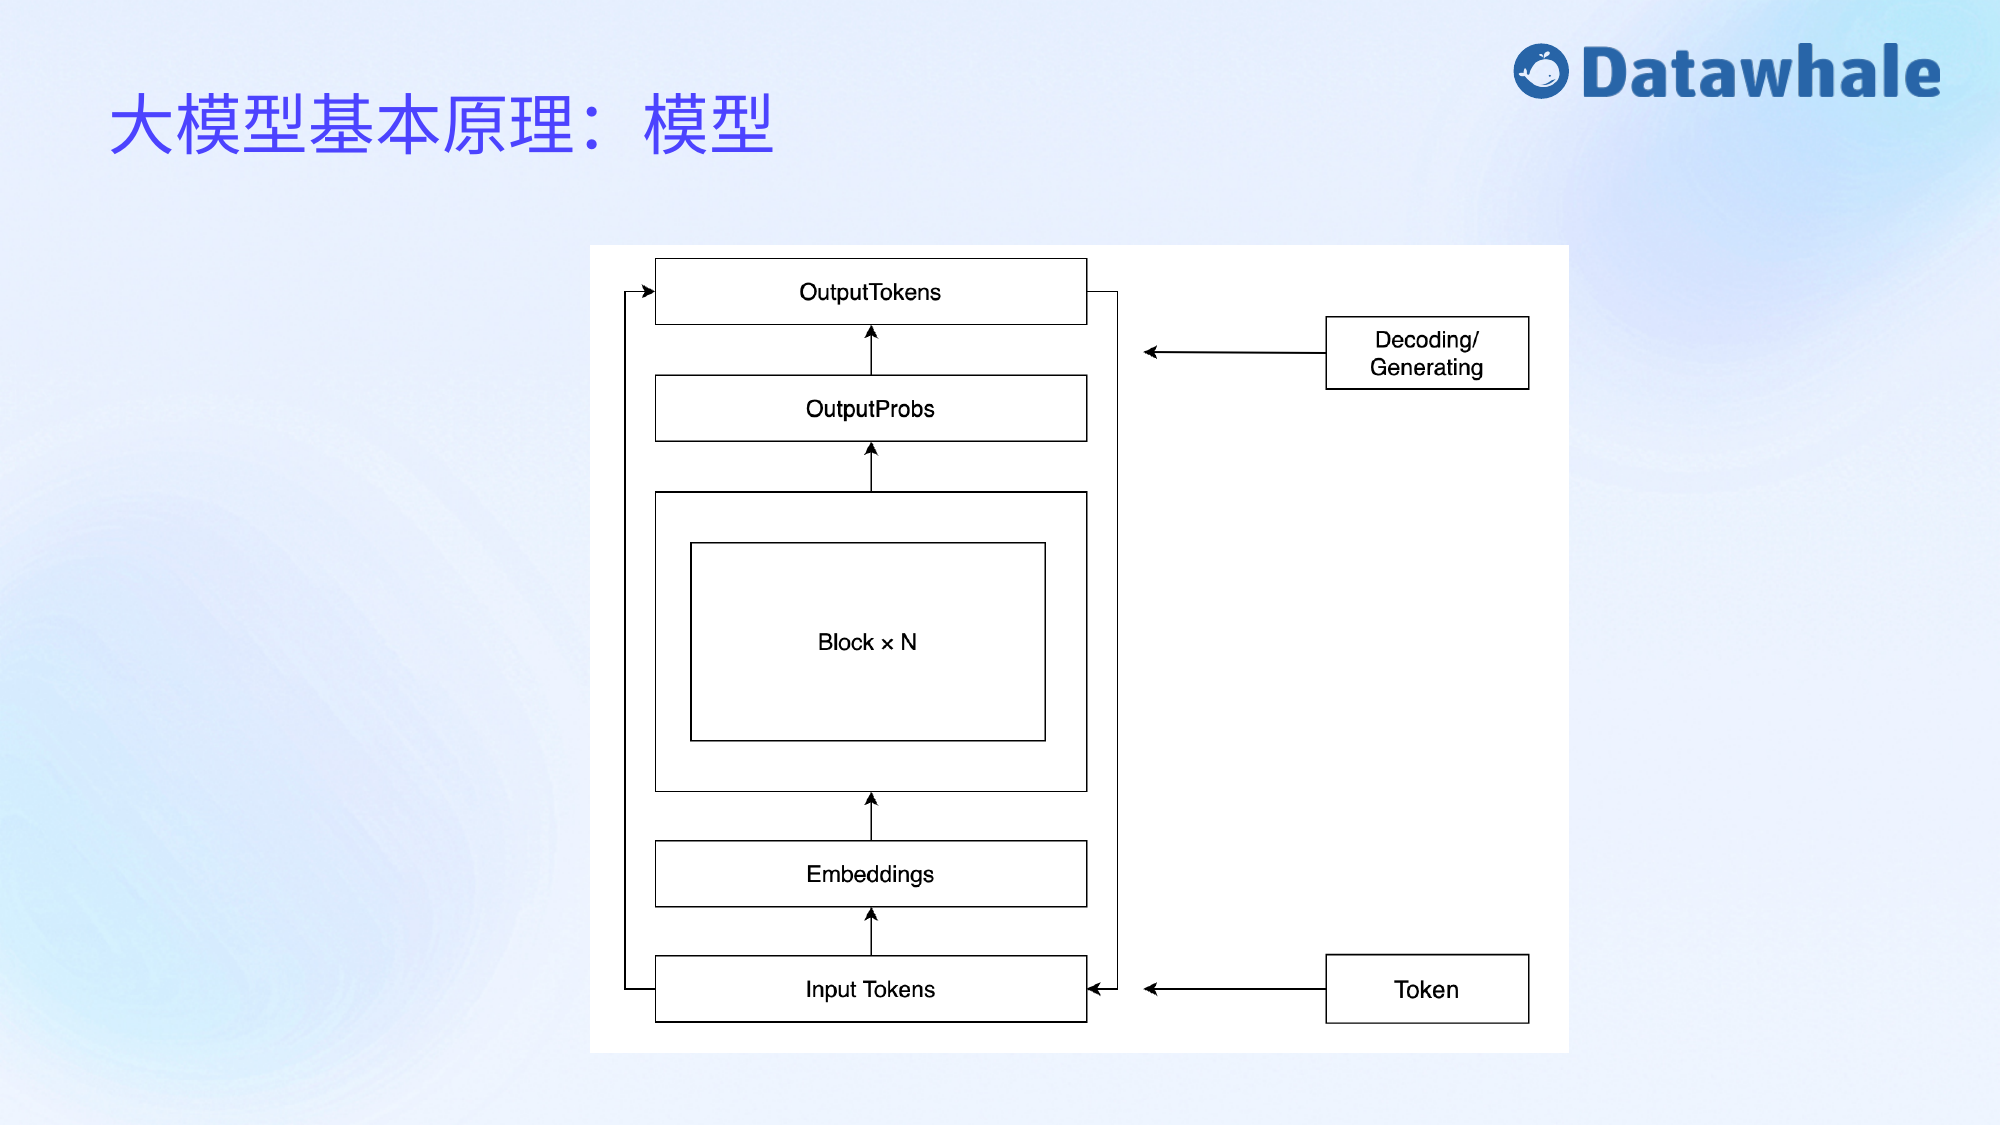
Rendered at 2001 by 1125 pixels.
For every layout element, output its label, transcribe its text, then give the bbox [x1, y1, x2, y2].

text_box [1513, 43, 1940, 99]
picture [0, 0, 2000, 1125]
text_box 大模型基本原理：模型 [104, 78, 781, 168]
